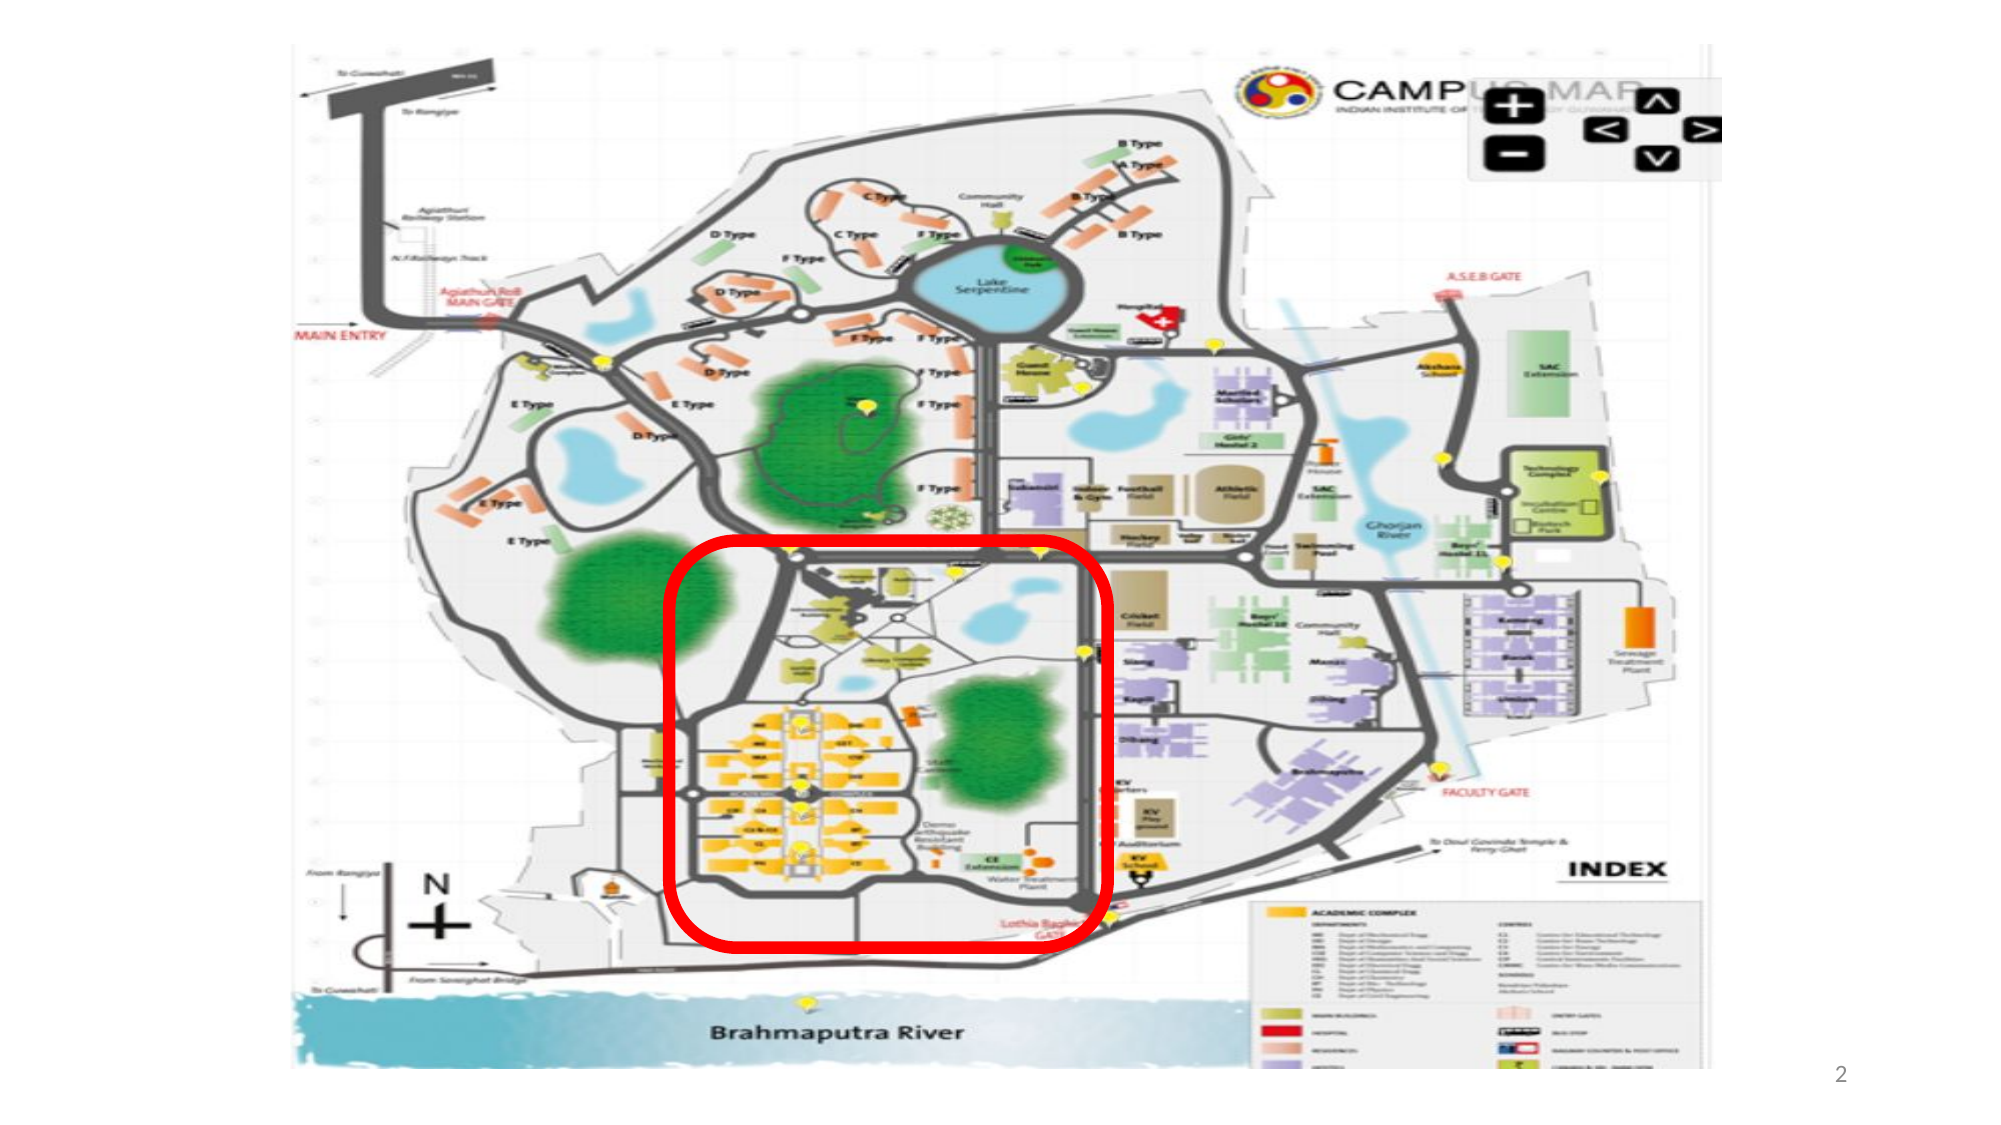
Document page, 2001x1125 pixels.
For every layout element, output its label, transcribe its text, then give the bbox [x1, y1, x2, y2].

slide_number 2 [1412, 1042, 1863, 1103]
picture [290, 44, 1722, 1069]
